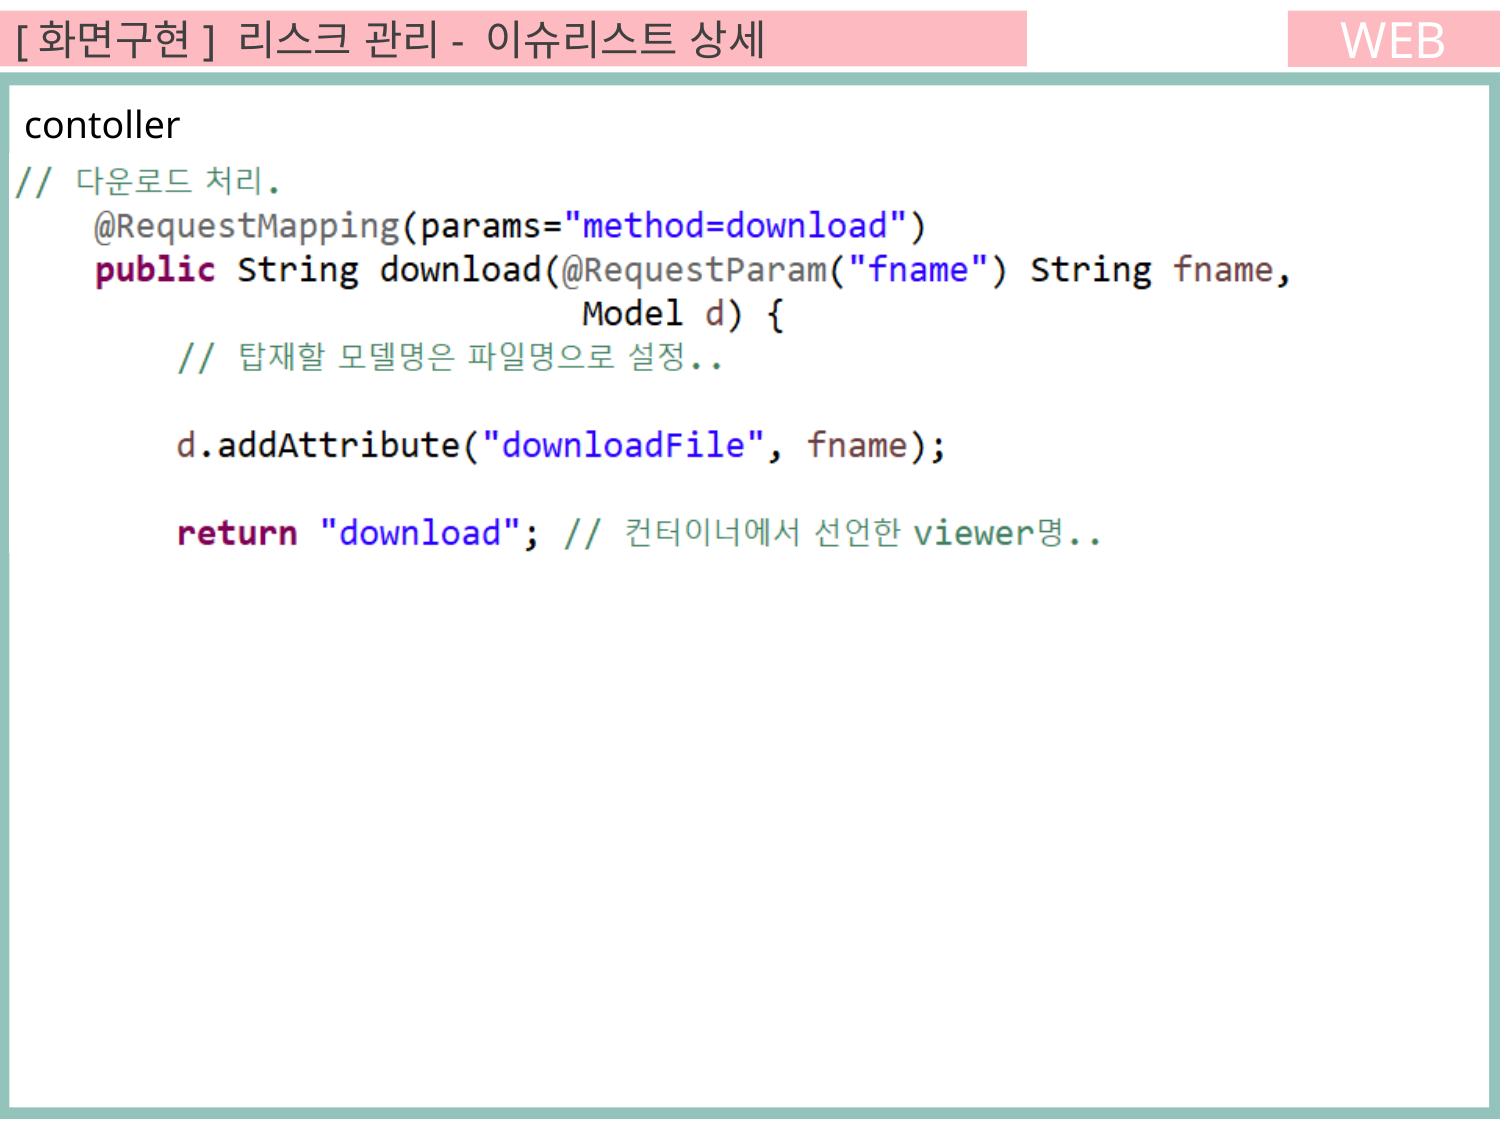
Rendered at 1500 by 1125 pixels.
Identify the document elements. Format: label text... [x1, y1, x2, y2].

text_box [화면구현] 리스크 관리- 이슈리스트 상세 [0, 9, 1029, 68]
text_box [0, 72, 1500, 1120]
picture [9, 153, 1298, 553]
text_box WEB [1286, 9, 1500, 69]
